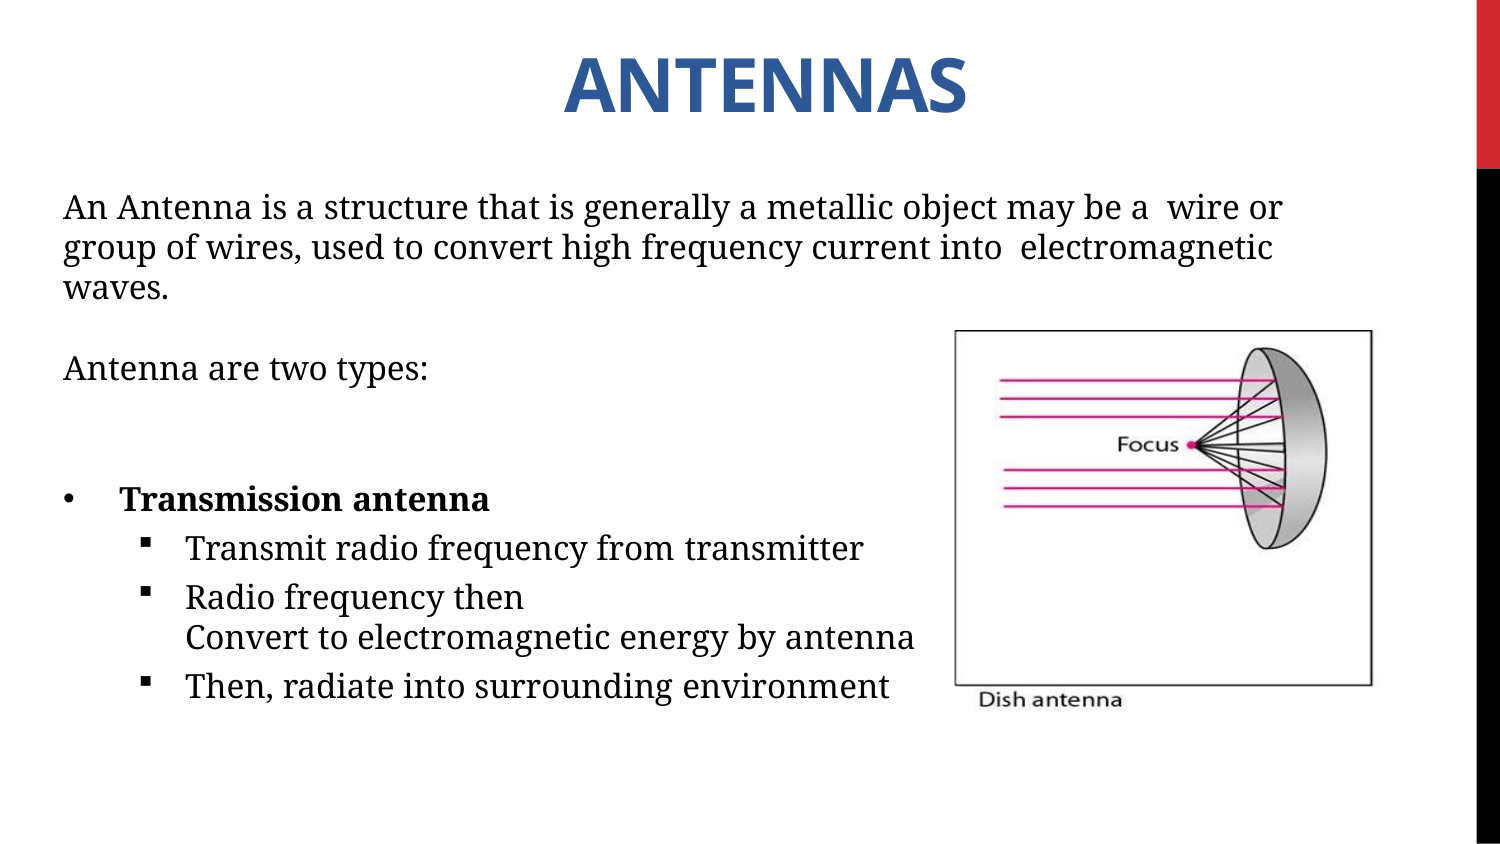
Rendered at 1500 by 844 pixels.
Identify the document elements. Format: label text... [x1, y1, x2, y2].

text_box An Antenna is a structure that is generally a metallic object may be a wire or group of wires, used to convert high frequency current into electromagnetic waves. Antenna are two types: Transmission antenna Transmit radio frequency from transmitter Radio frequency then Convert to electromagnetic energy by antenna Then, radiate into surrounding environment [61, 184, 1355, 796]
text_box [954, 330, 1380, 712]
title Antennas [562, 0, 1192, 128]
